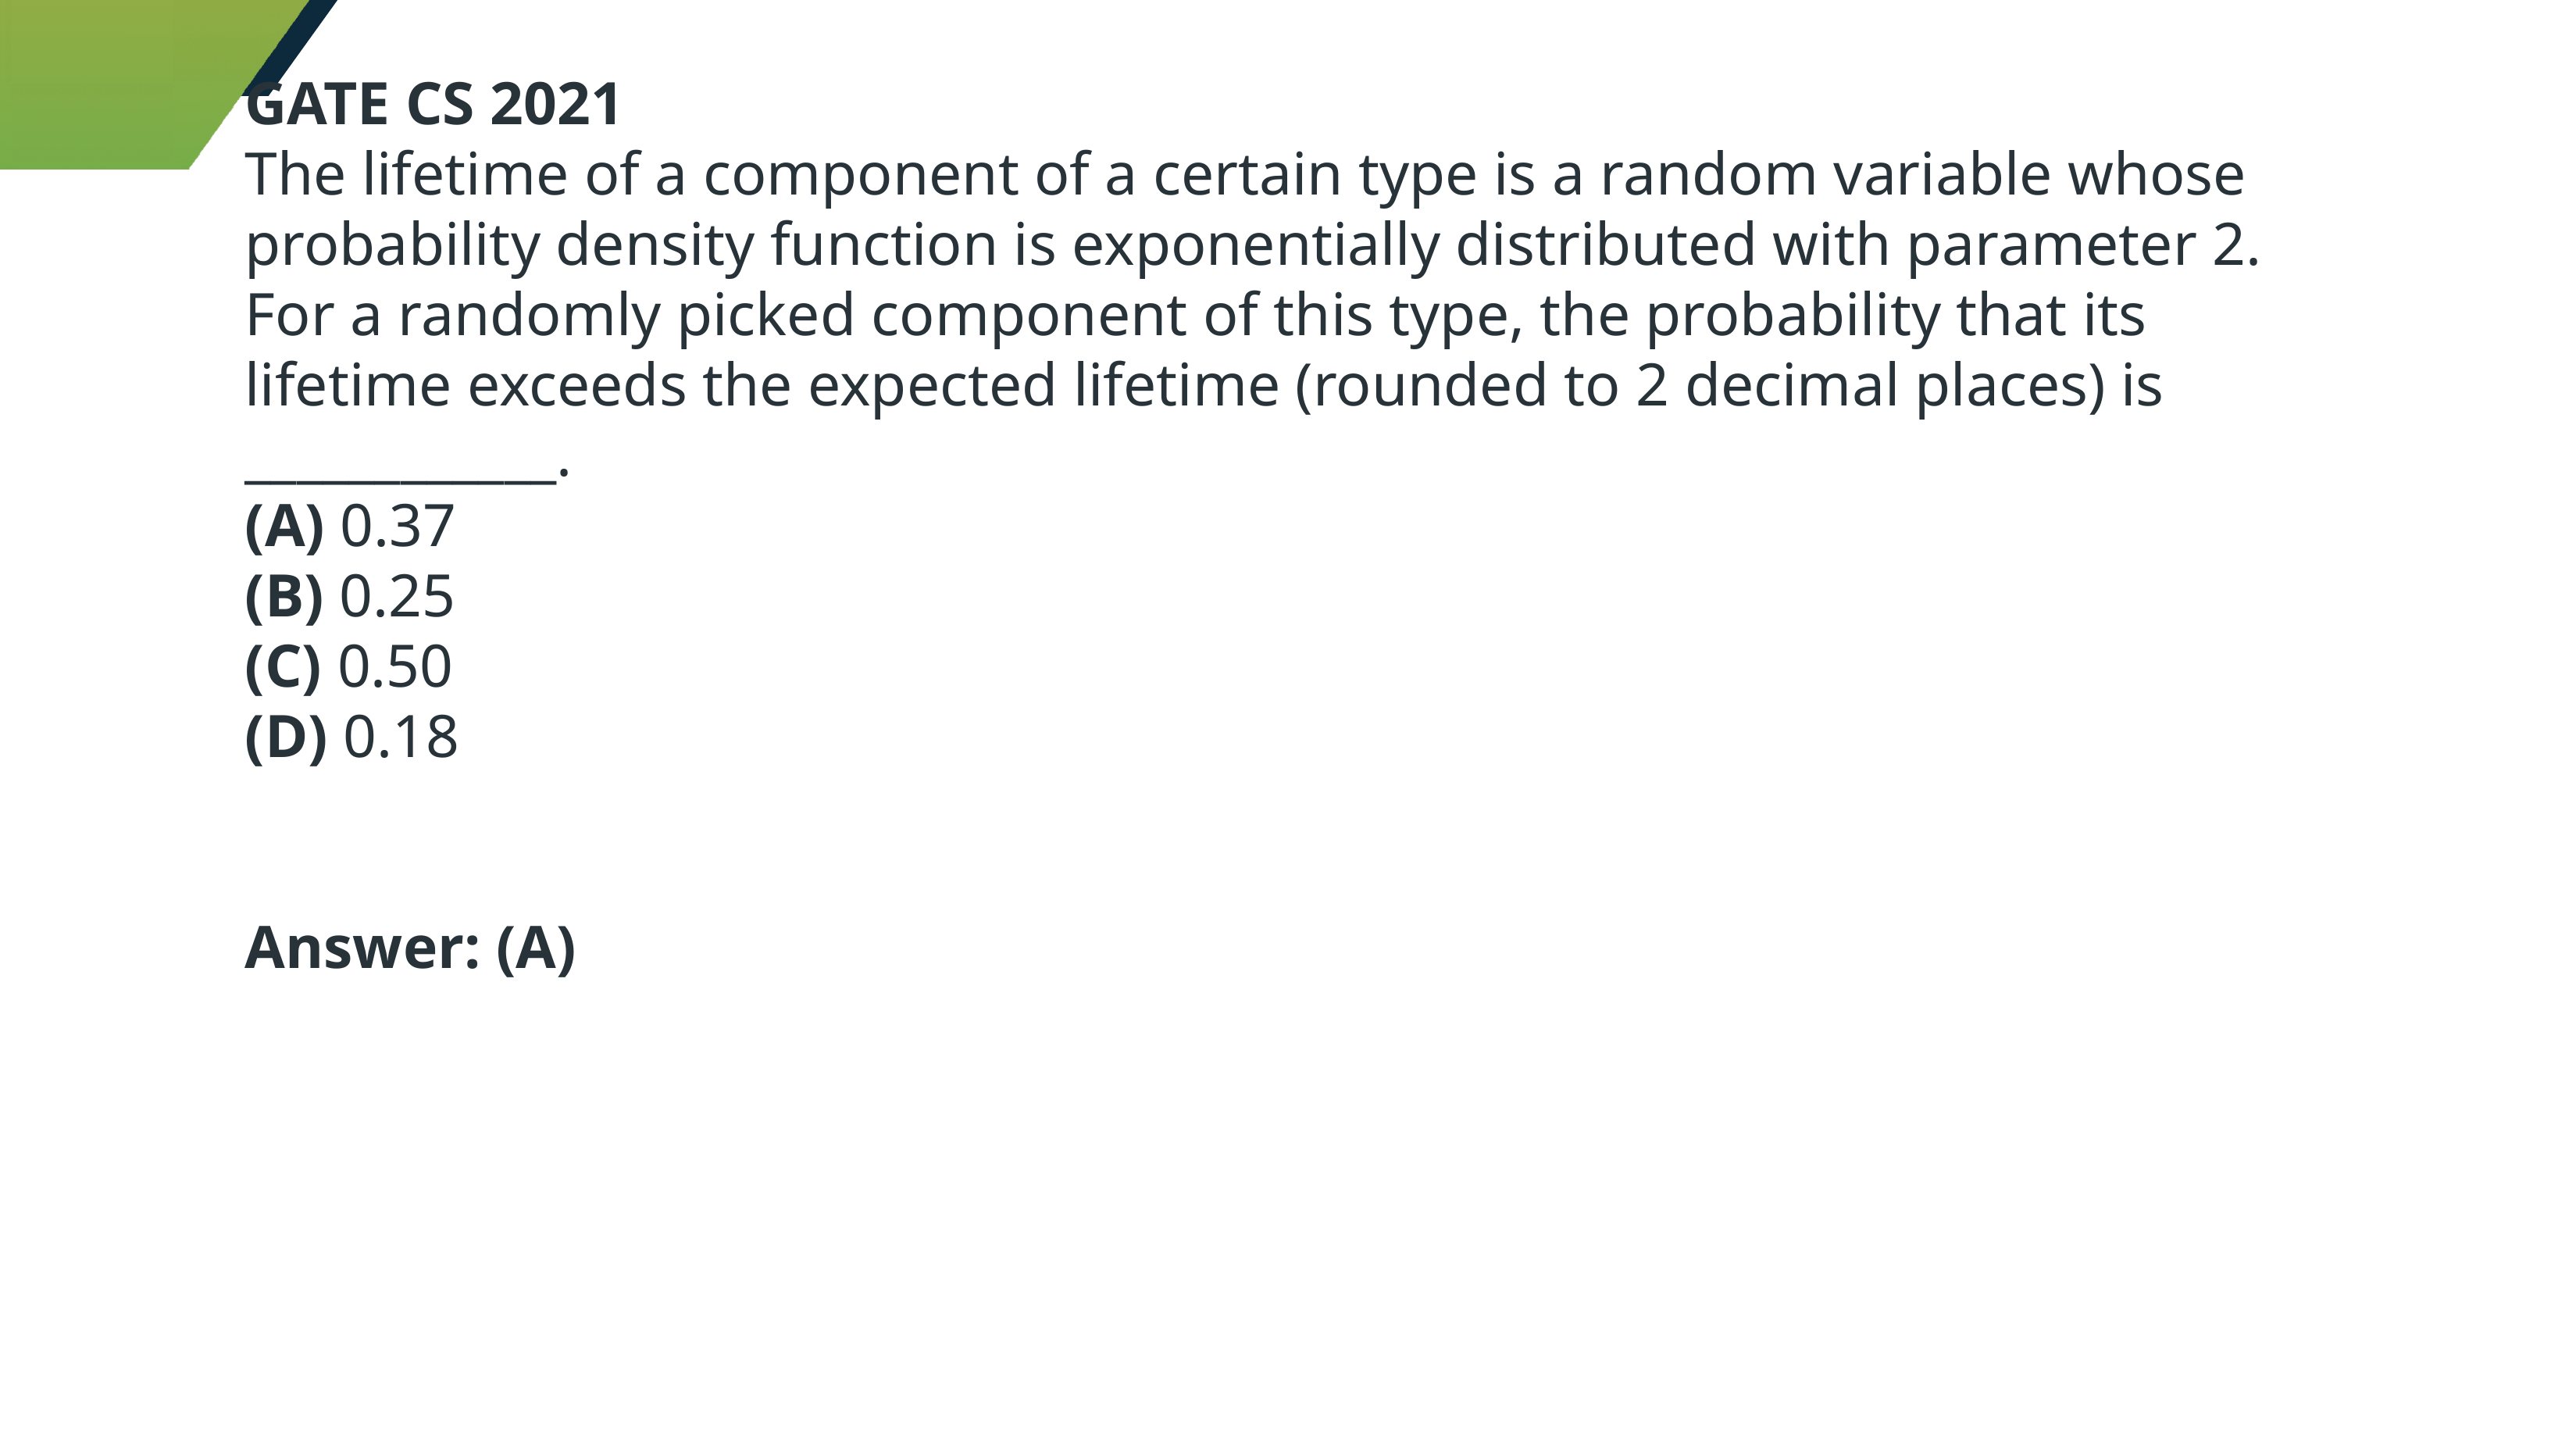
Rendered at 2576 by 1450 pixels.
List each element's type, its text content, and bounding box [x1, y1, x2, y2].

picture [0, 0, 309, 170]
text_box GATE CS 2021 The lifetime of a component of a certain type is a random variable whose probability density function is exponentially distributed with parameter 2. For a randomly picked component of this type, the probability that its lifetime exceeds the expected lifetime (rounded to 2 decimal places) is ____________. (A) 0.37 (B) 0.25 (C) 0.50 (D) 0.18 Answer: (A) [233, 60, 2362, 987]
